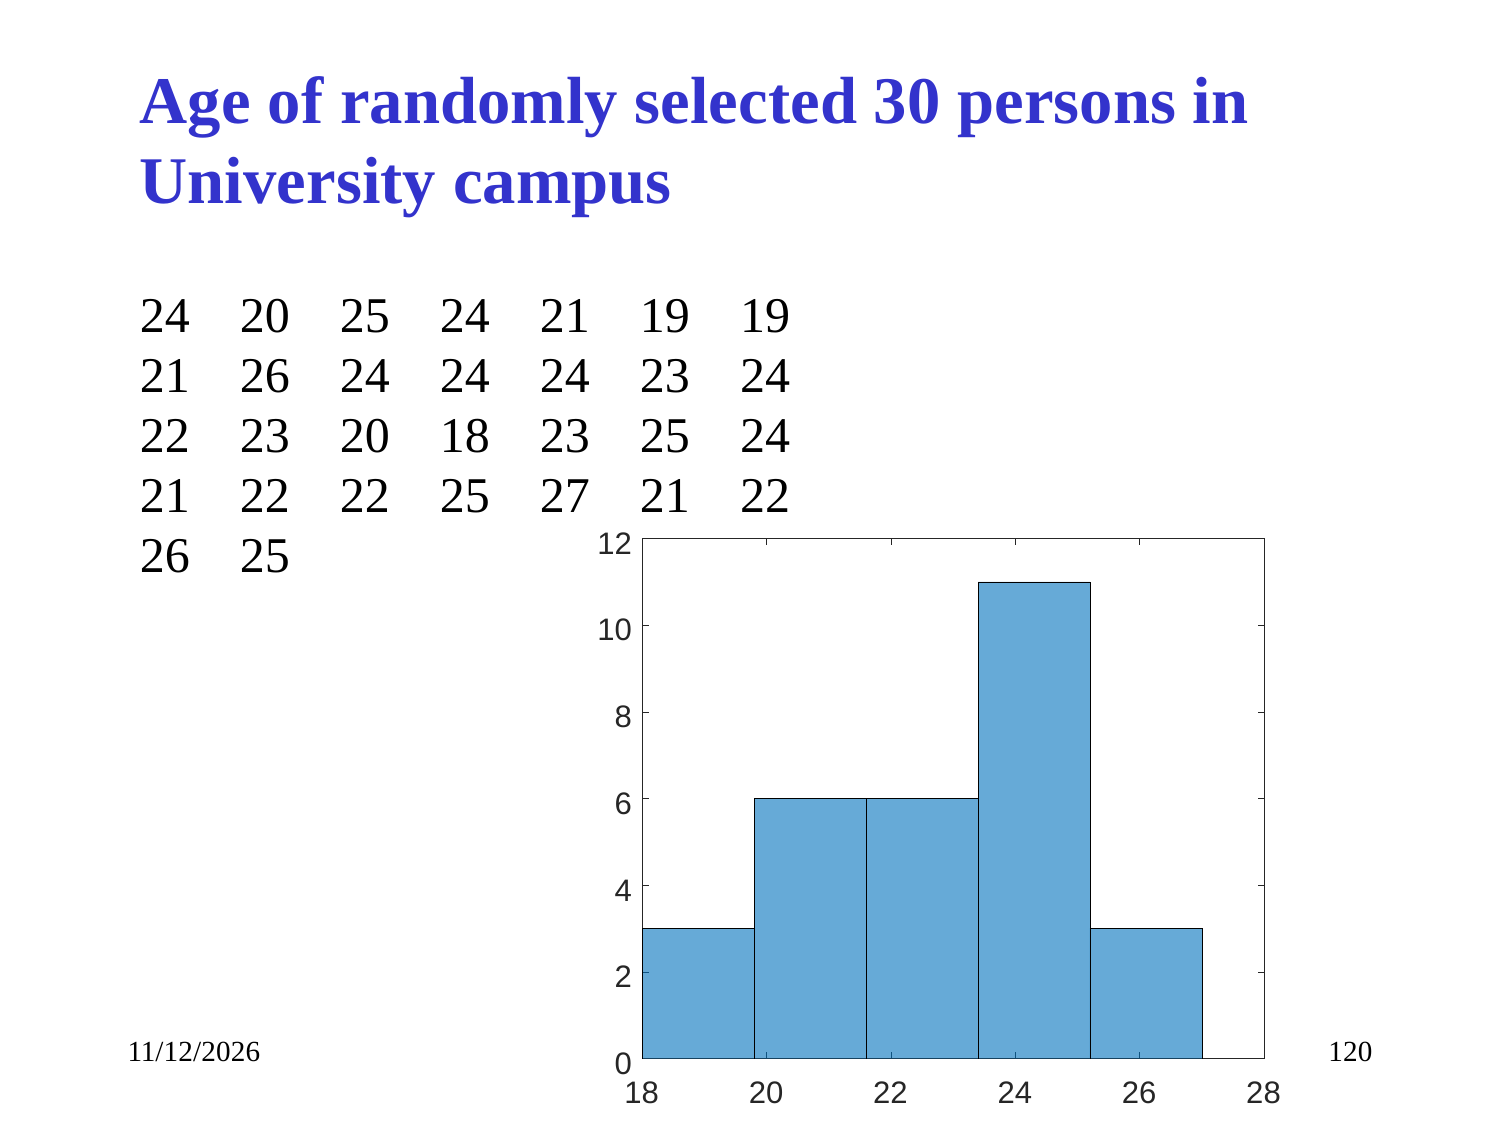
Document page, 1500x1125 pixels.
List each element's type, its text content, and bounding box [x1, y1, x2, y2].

text_box 24 20 25 24 21 19 19 21 26 24 24 24 23 24 22 23 20 18 23 25 24 21 22 22 25 27 21 22 26 25 [124, 274, 875, 590]
picture [537, 490, 1340, 1125]
slide_number 120 [1343, 1024, 1388, 1101]
text_box Age of randomly selected 30 persons in University campus [125, 49, 1350, 225]
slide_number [112, 1024, 426, 1101]
